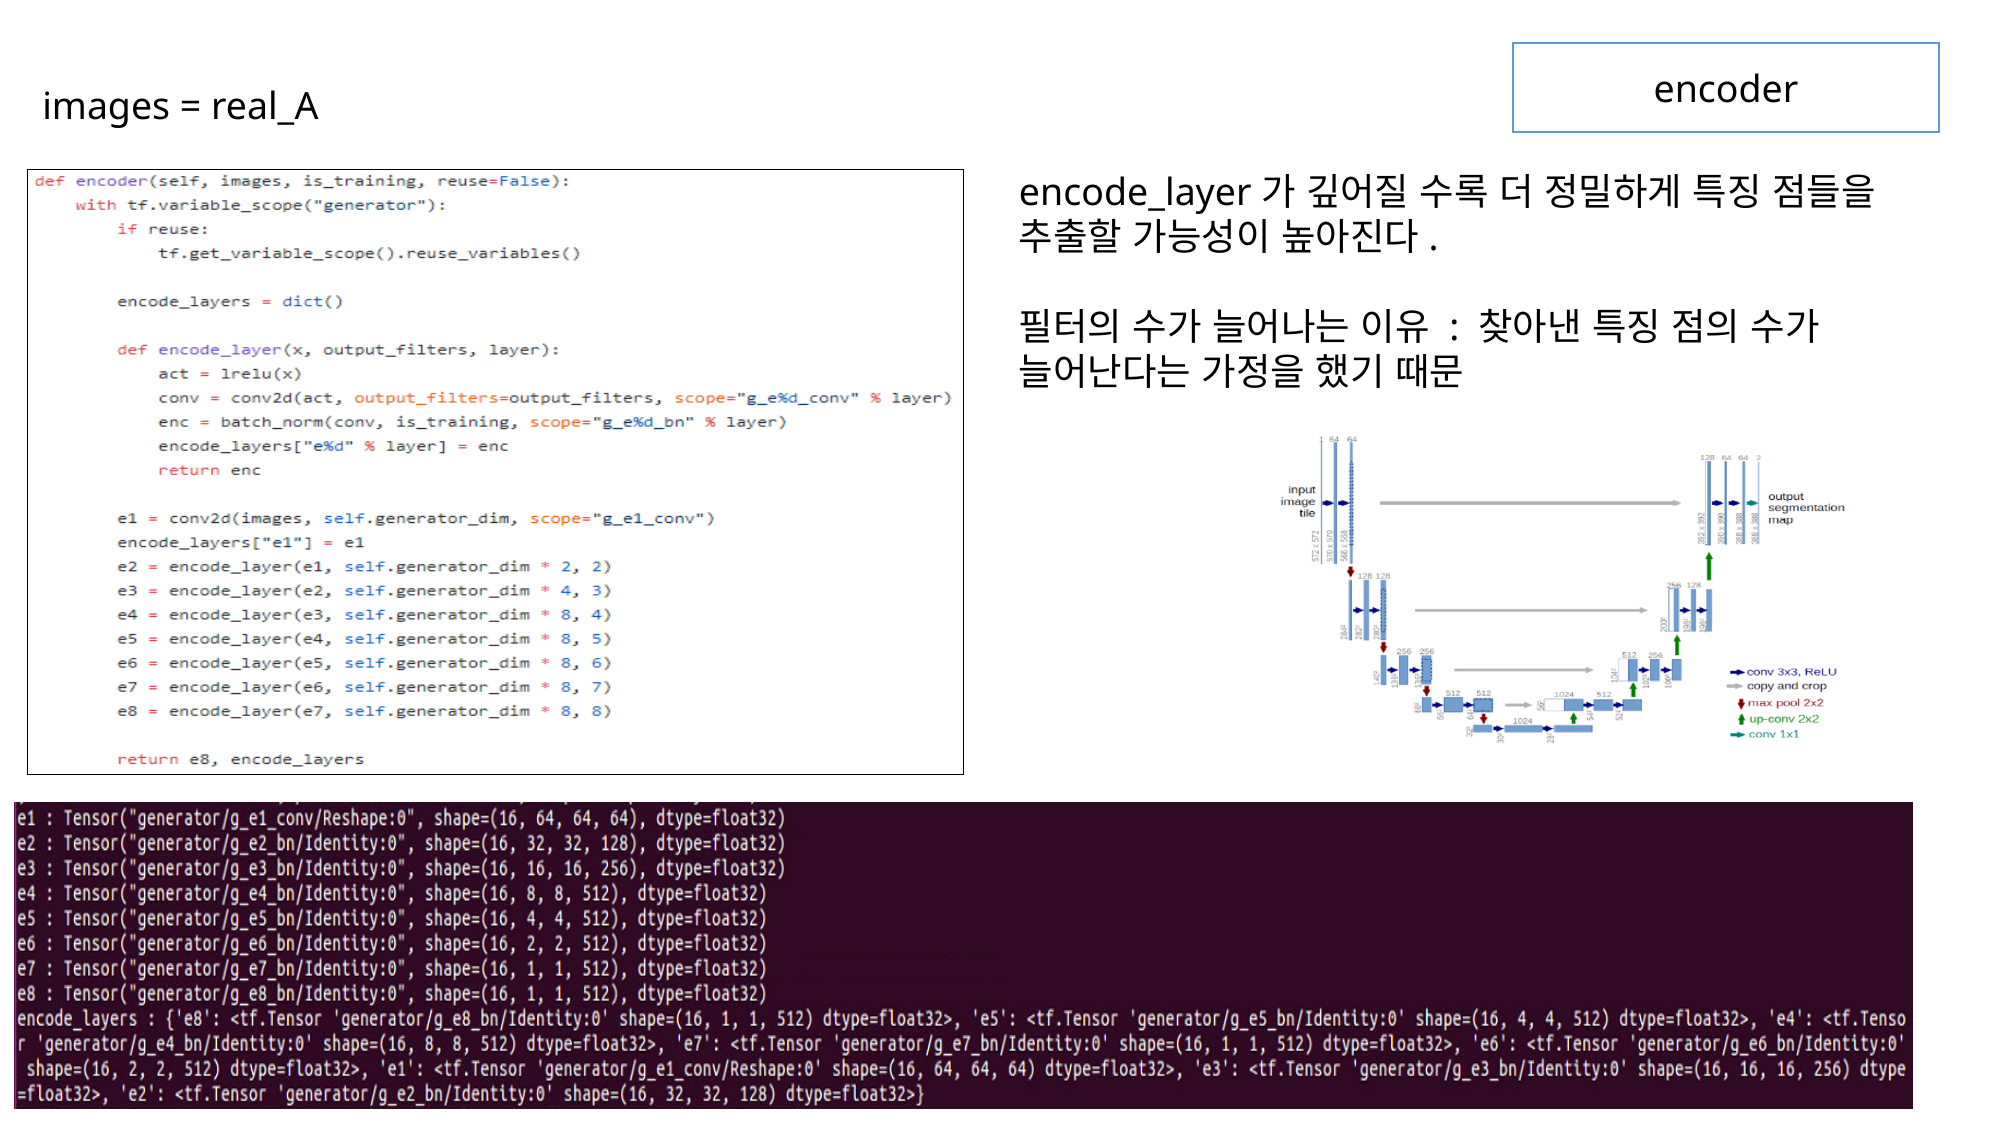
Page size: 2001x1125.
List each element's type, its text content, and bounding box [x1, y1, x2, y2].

text_box encoder [1512, 42, 1940, 133]
text_box images = real_A [27, 75, 337, 135]
picture [1260, 414, 1851, 756]
picture [14, 802, 1913, 1109]
picture [27, 169, 964, 775]
text_box encode_layer가 깊어질 수록 더 정밀하게 특징 점들을 추출할 가능성이 높아진다. 필터의 수가 늘어나는 이유 : 찾아낸 특징 점의 수가 늘어난다는 가정을 했기 때문 [1004, 160, 1926, 400]
